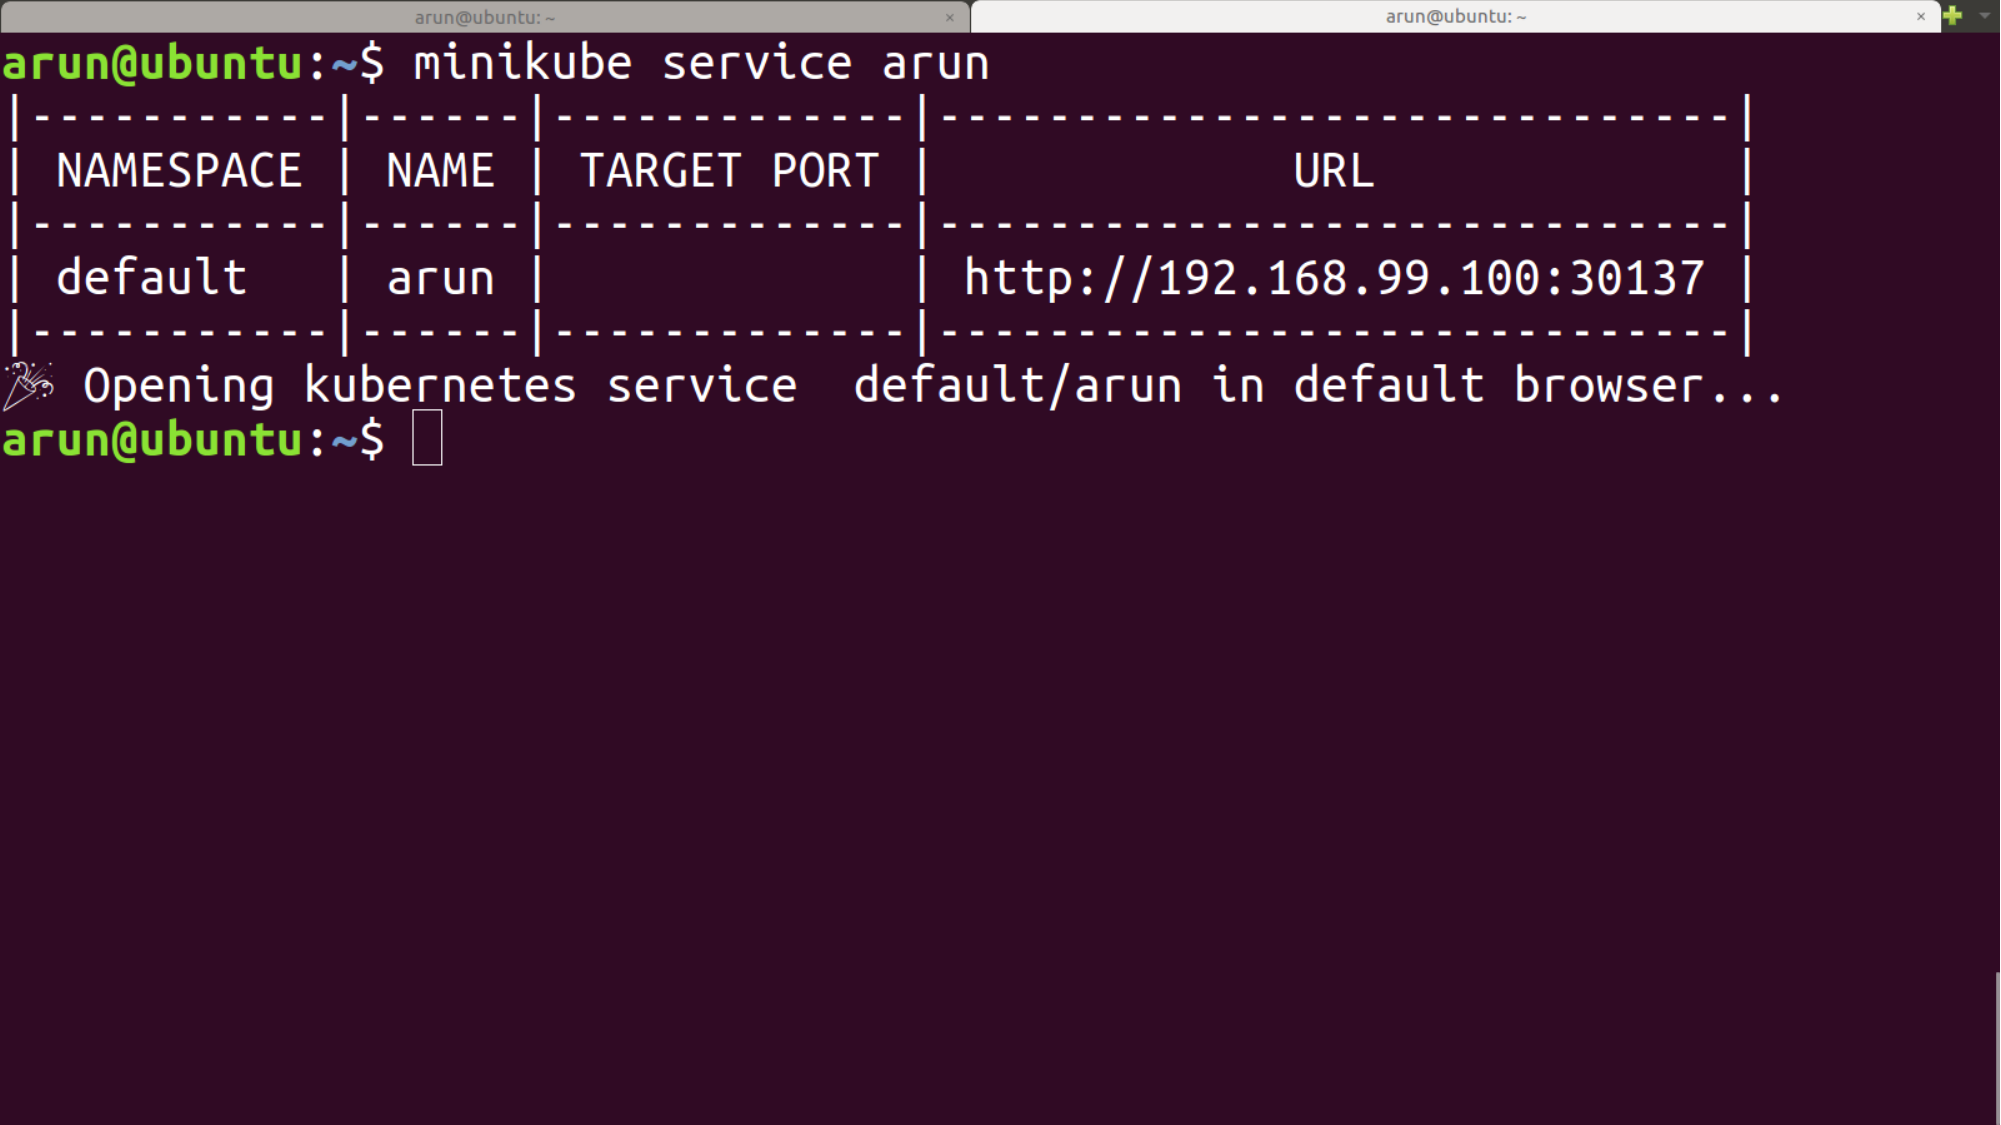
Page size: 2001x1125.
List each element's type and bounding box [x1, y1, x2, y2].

list [0, 0, 2000, 1125]
